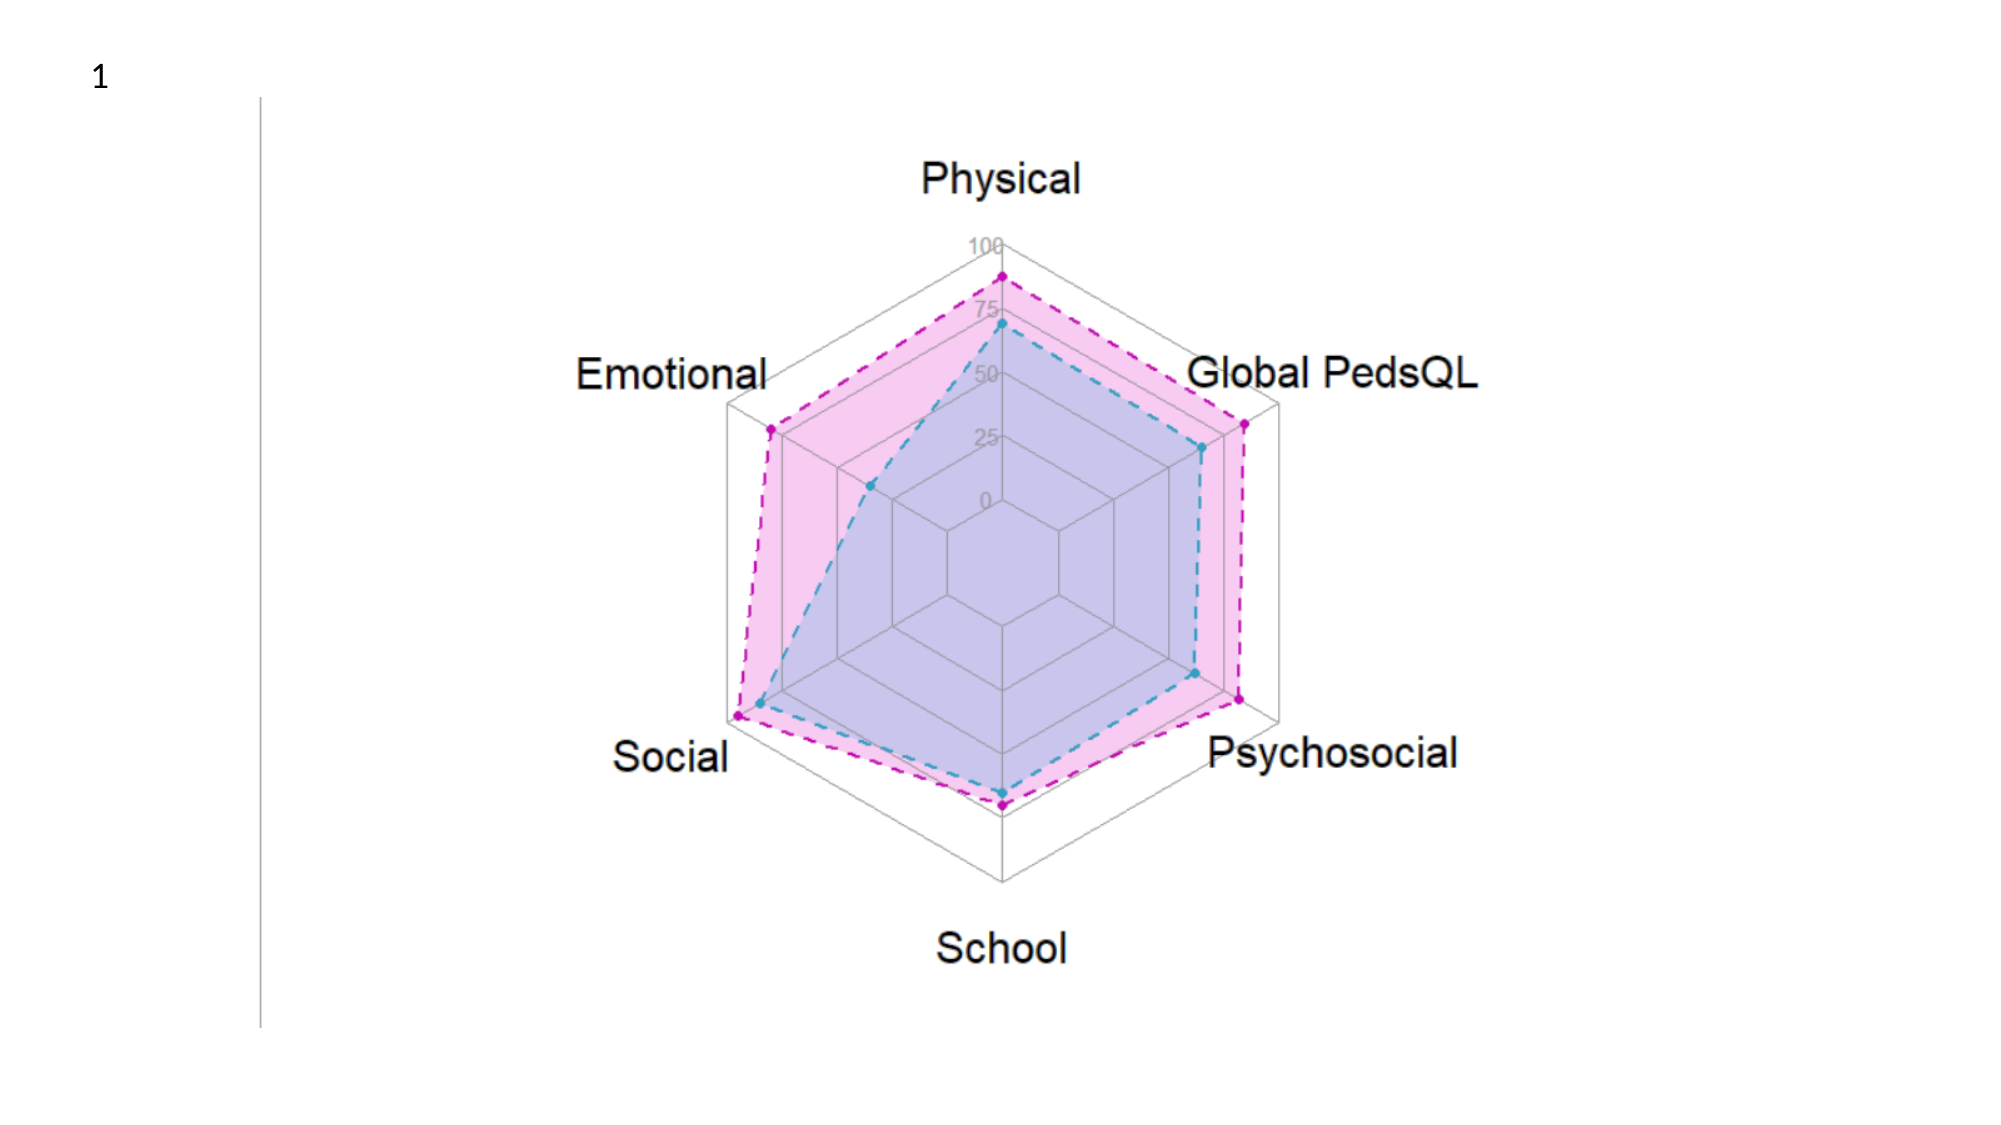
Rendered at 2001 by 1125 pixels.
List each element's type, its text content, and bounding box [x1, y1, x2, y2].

picture [259, 97, 1741, 1028]
text_box 1 [75, 43, 125, 104]
